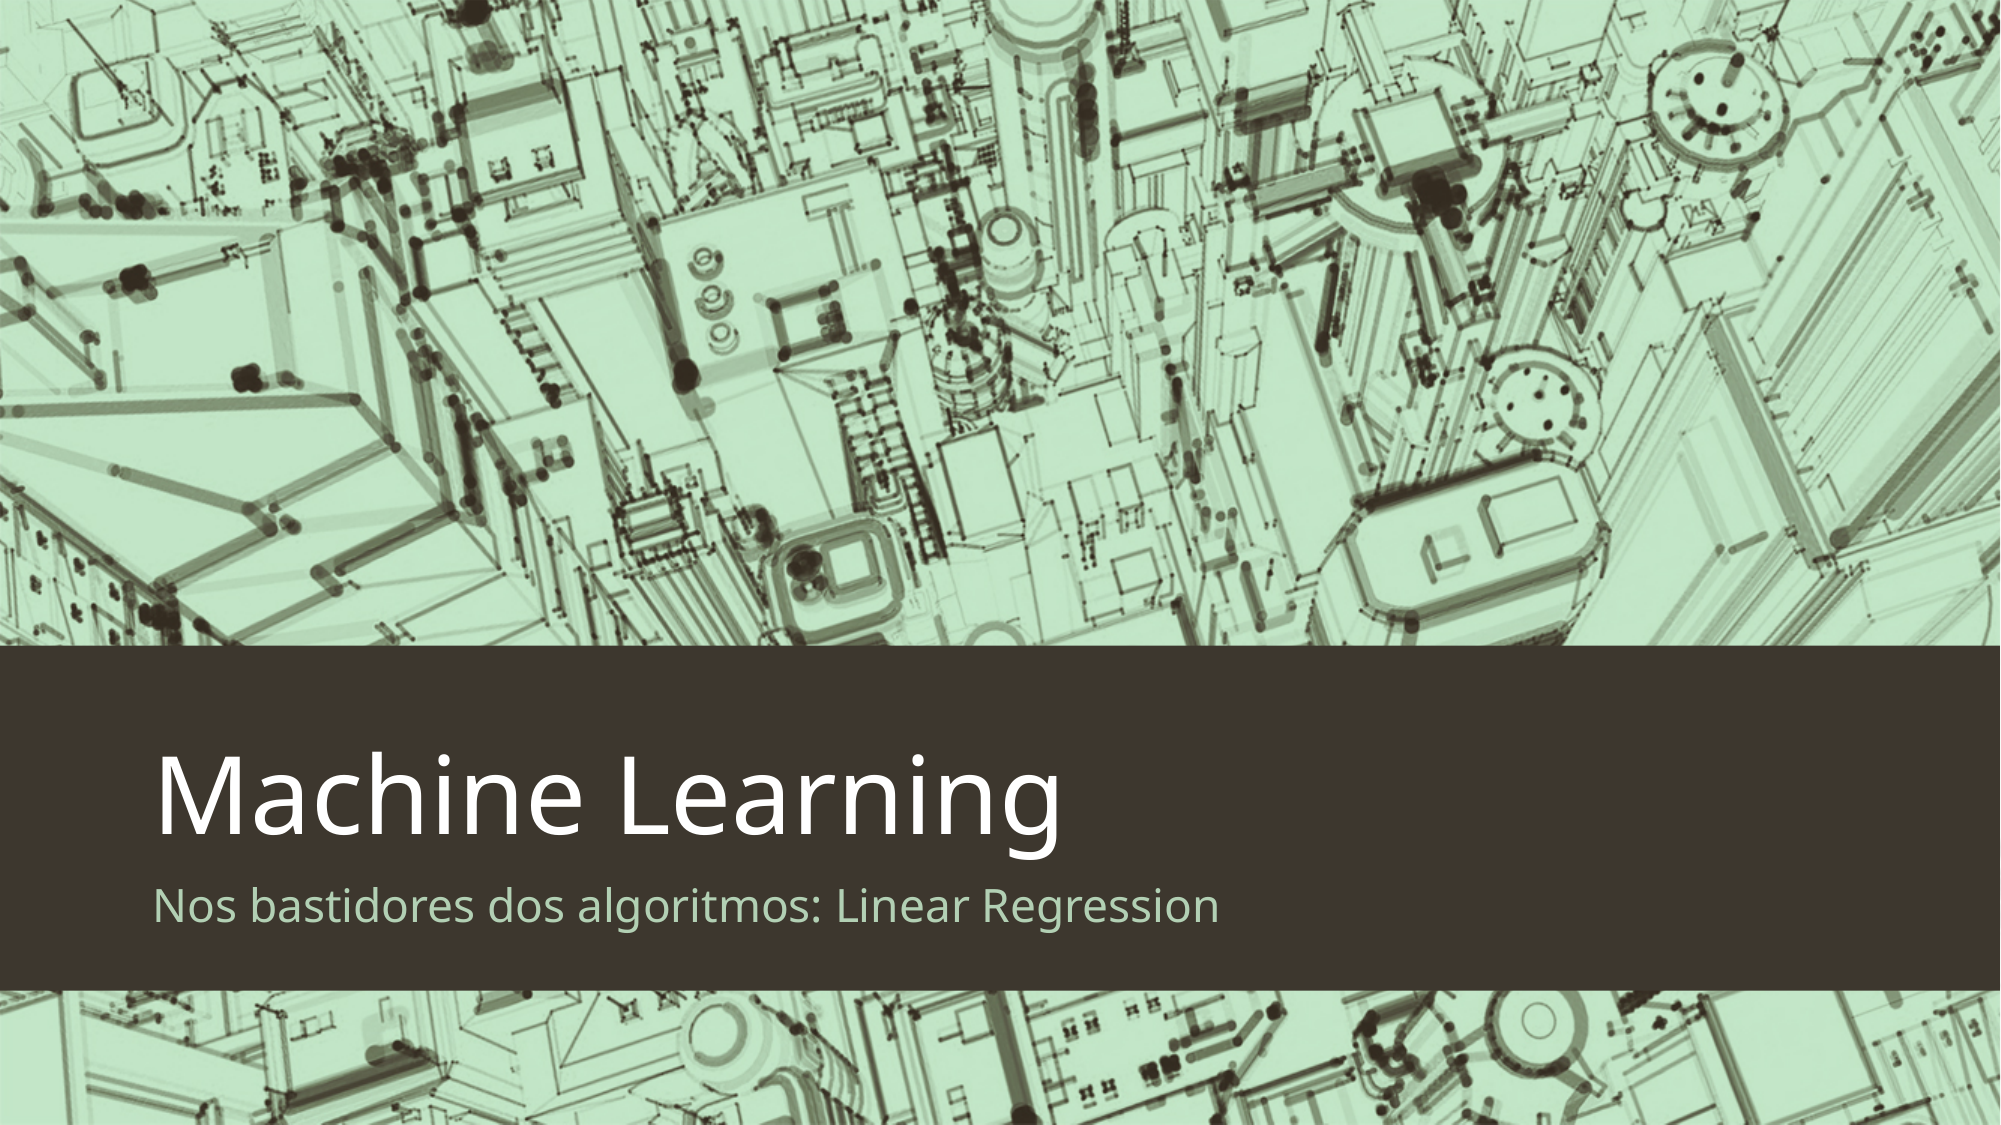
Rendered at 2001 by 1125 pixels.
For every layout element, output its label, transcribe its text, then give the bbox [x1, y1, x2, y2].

picture [0, 0, 2001, 1125]
title Machine Learning [137, 675, 1863, 865]
subtitle Nos bastidores dos algoritmos: Linear Regression [137, 875, 1237, 954]
